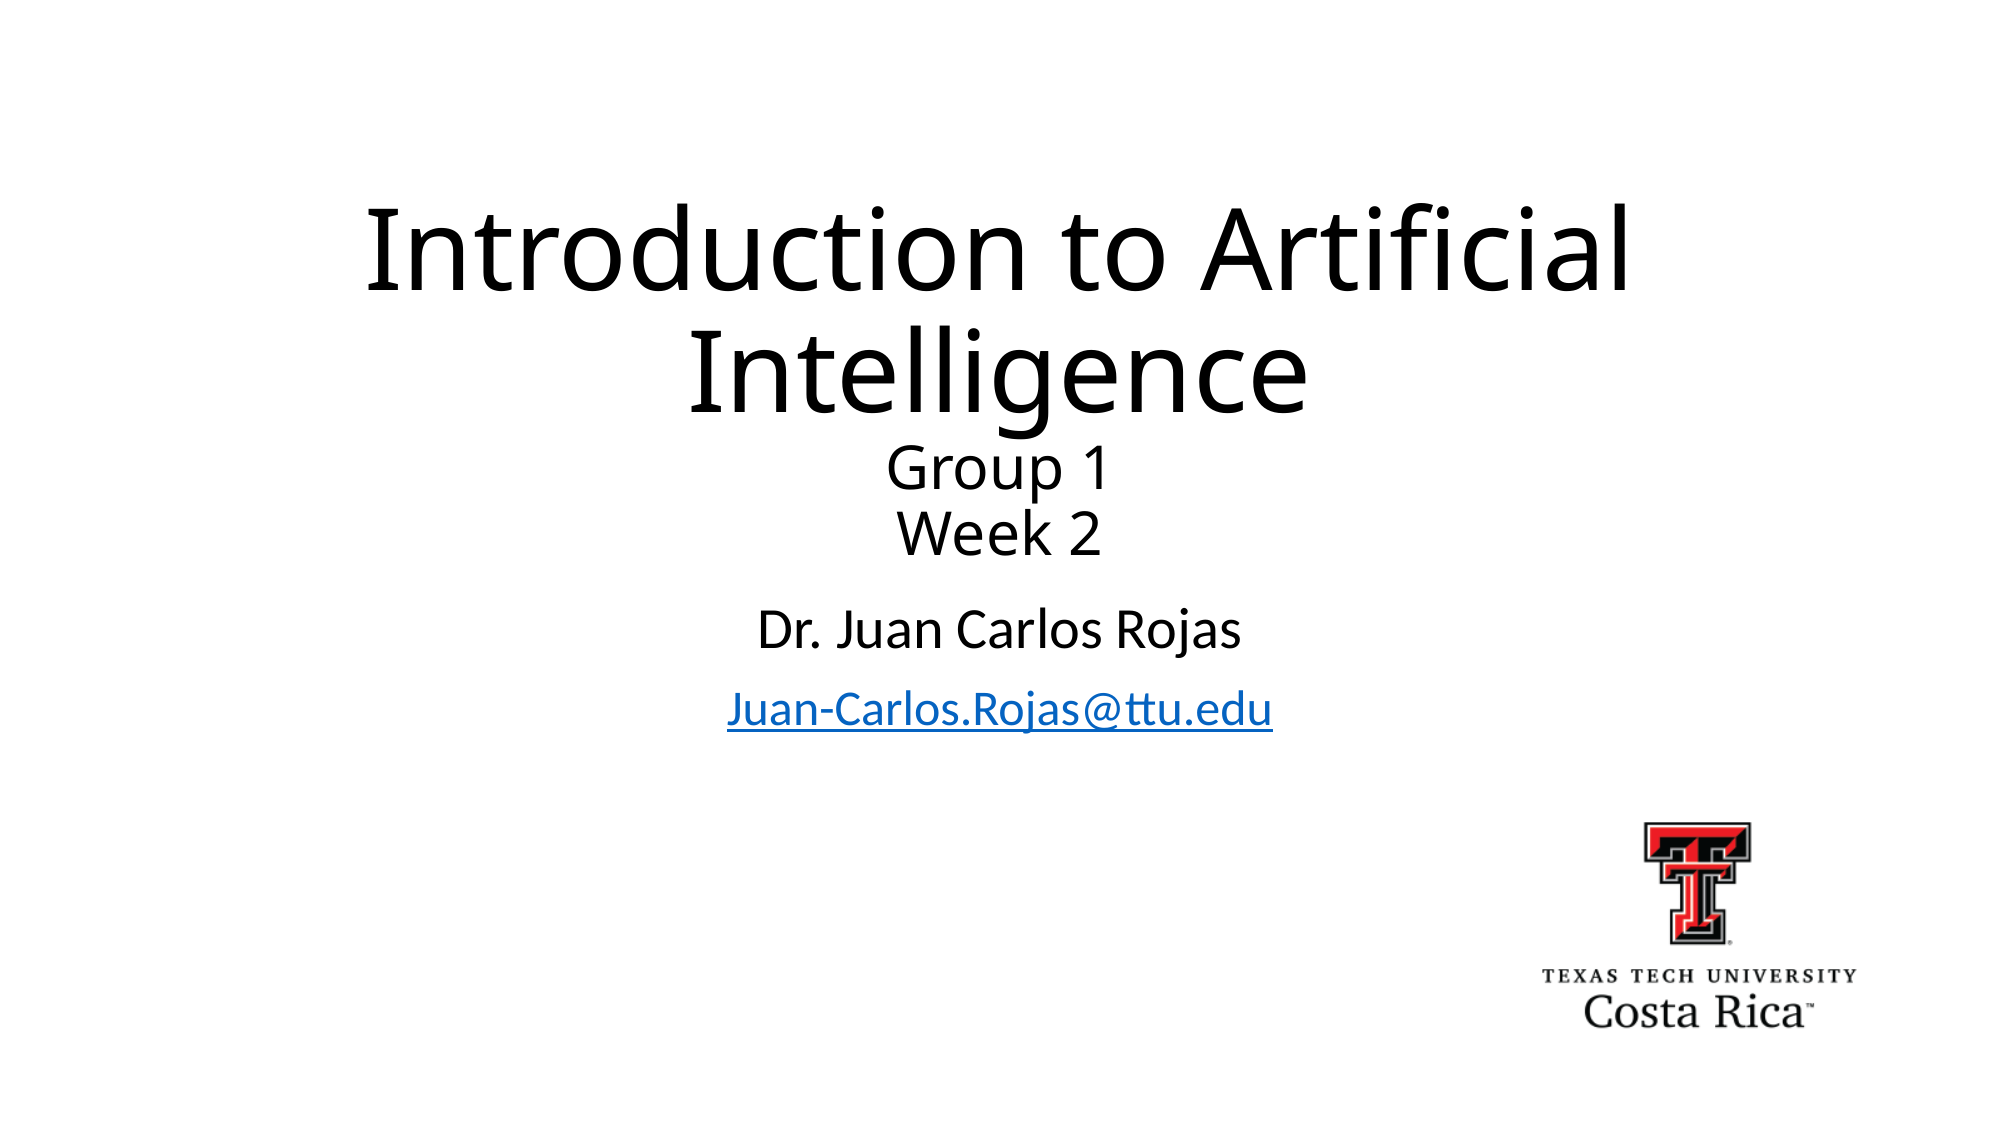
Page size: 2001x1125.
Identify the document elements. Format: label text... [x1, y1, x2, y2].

subtitle Dr. Juan Carlos Rojas Juan-Carlos.Rojas@ttu.edu [249, 590, 1750, 863]
picture [1515, 791, 1888, 1066]
title Introduction to Artificial Intelligence Group 1 Week 2 [249, 184, 1750, 576]
